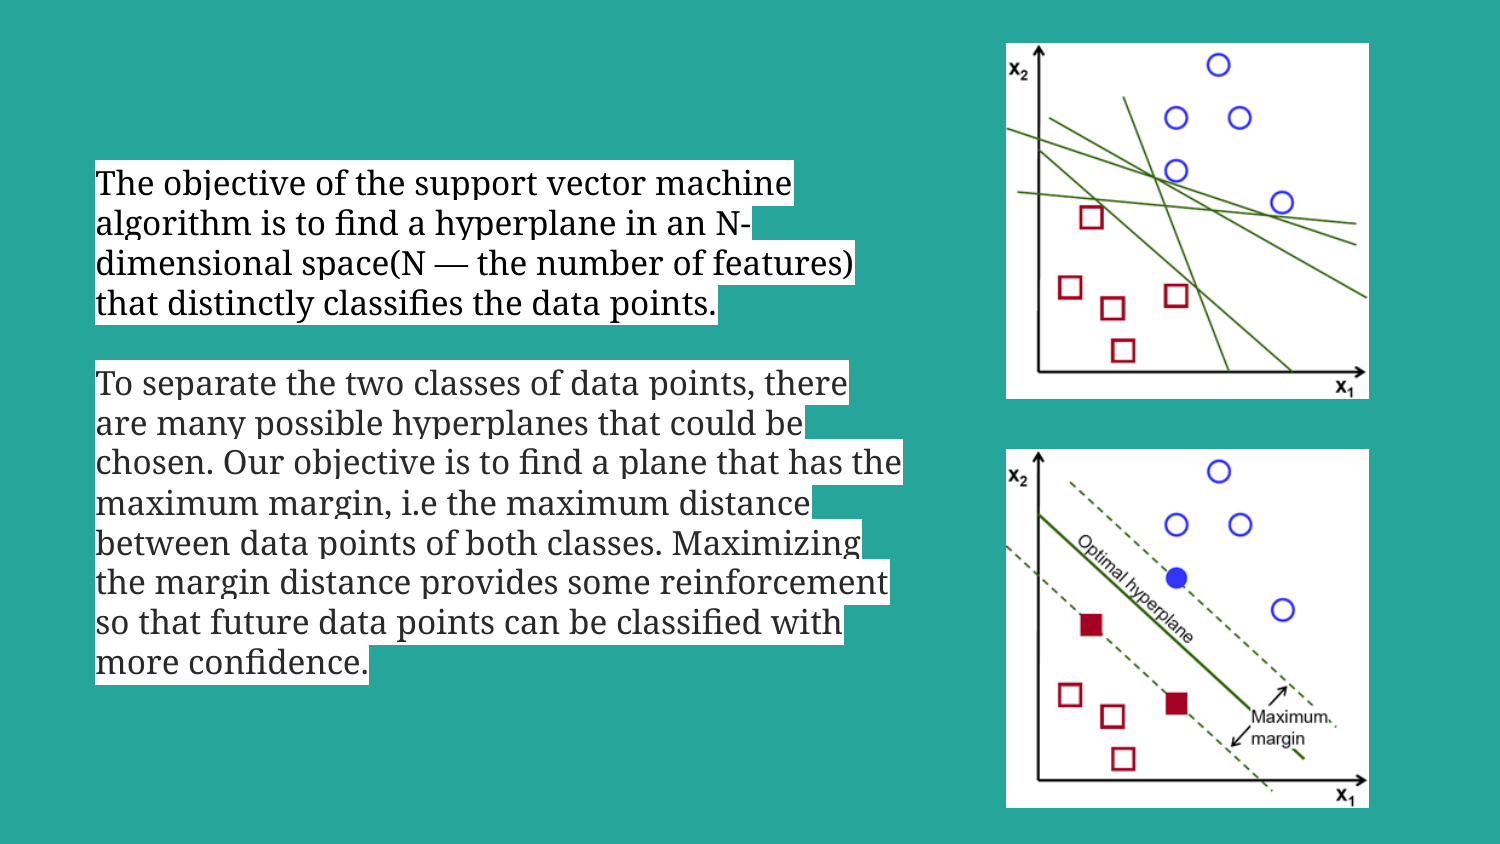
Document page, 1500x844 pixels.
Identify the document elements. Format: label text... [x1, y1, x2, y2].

picture [1006, 43, 1370, 399]
title The objective of the support vector machine algorithm is to find a hyperplane in an N-dimensional space(N — the number of features) that distinctly classifies the data points. To separate the two classes of data points, there are many possible hyperplanes that could be chosen. Our objective is to find a plane that has the maximum margin, i.e the maximum distance between data points of both classes. Maximizing the margin distance provides some reinforcement so that future data points can be classified with more confidence. [80, 86, 920, 758]
picture [1006, 449, 1370, 808]
